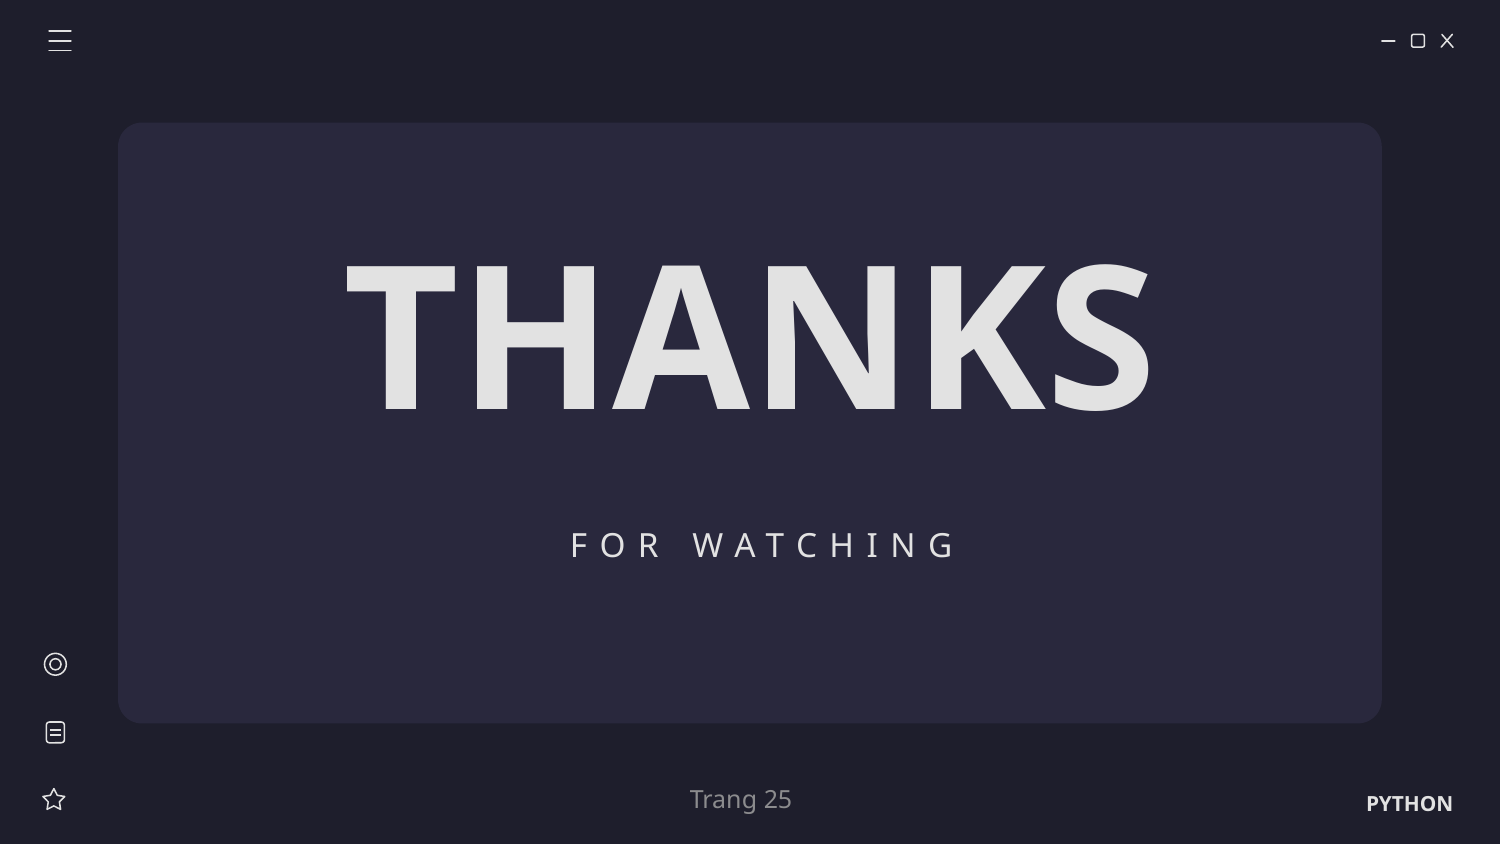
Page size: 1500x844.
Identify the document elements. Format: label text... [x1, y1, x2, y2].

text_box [48, 30, 72, 51]
subtitle FOR WATCHING [402, 471, 1098, 618]
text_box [42, 653, 67, 810]
title THANKS [294, 222, 1206, 436]
text_box [46, 27, 74, 32]
text_box Trang 25 [469, 777, 808, 823]
text_box PYTHON [1278, 780, 1453, 826]
